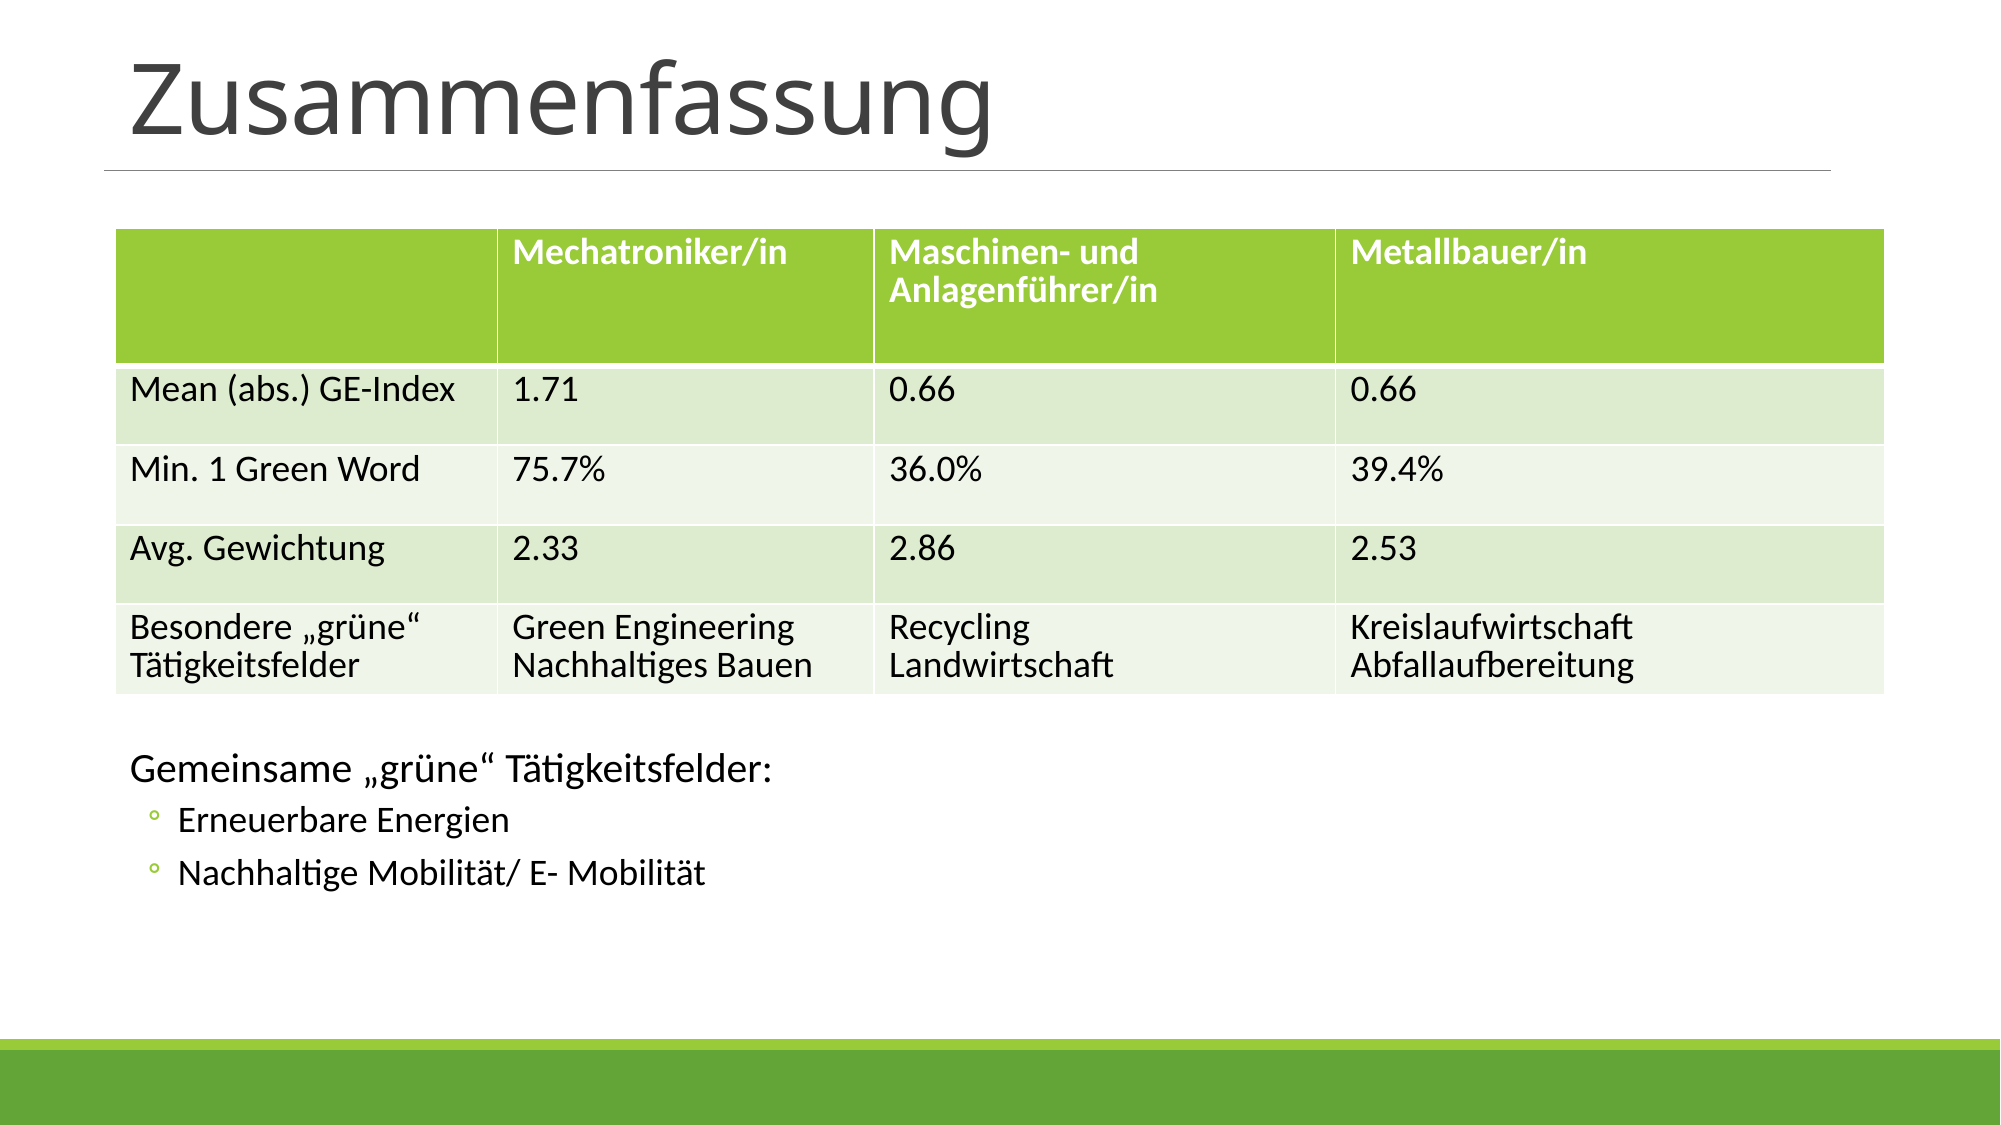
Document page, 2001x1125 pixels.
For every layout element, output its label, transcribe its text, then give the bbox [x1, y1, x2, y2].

table_cell Min. 1 Green Word [116, 446, 497, 524]
table_cell 36.0% [875, 446, 1335, 524]
table_cell 2.33 [498, 526, 873, 603]
table_cell 0.66 [875, 369, 1335, 444]
table_cell Besondere „grüne“ Tätigkeitsfelder [116, 605, 497, 694]
table_cell 2.53 [1336, 526, 1884, 603]
list Gemeinsame „grüne“ Tätigkeitsfelder: Erneuerbare Energien Nachhaltige Mobilität/ E- Mobilität [114, 739, 1830, 1029]
table_cell 75.7% [498, 446, 873, 524]
table_cell 39.4% [1336, 446, 1884, 524]
table_cell 0.66 [1336, 369, 1884, 444]
table_cell Green Engineering Nachhaltiges Bauen [498, 605, 873, 694]
table_cell Kreislaufwirtschaft Abfallaufbereitung [1336, 605, 1884, 694]
table_header Maschinen- und Anlagenführer/in [875, 229, 1335, 363]
table_cell Recycling Landwirtschaft [875, 605, 1335, 694]
table_header [116, 229, 497, 363]
table_cell 2.86 [875, 526, 1335, 603]
table_header Mechatroniker/in [498, 229, 873, 363]
table_header Metallbauer/in [1336, 229, 1884, 363]
table_cell Mean (abs.) GE-Index [116, 369, 497, 444]
title Zusammenfassung [114, 47, 1830, 163]
table_cell Avg. Gewichtung [116, 526, 497, 603]
table_cell 1.71 [498, 369, 873, 444]
